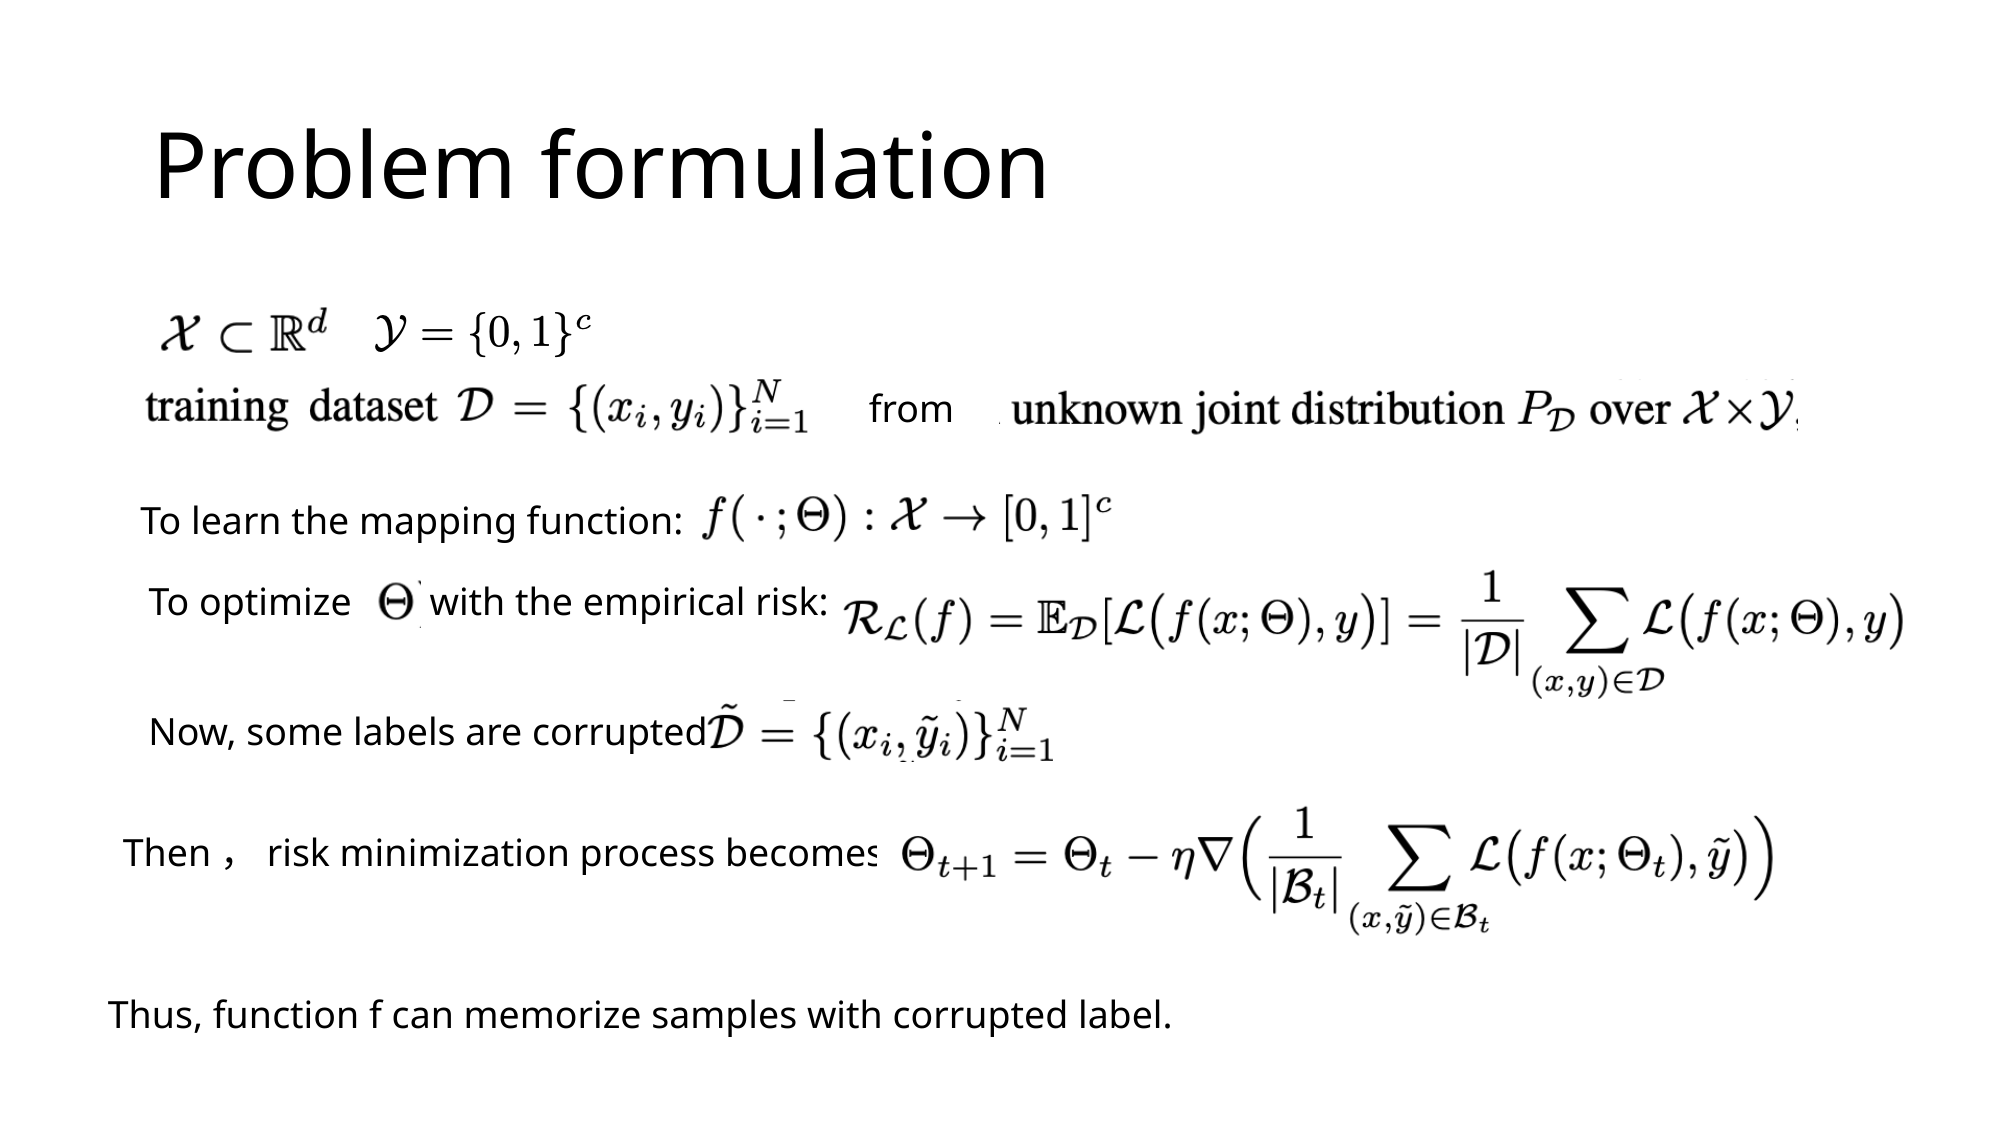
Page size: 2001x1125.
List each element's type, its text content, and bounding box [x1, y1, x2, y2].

picture [697, 489, 1125, 551]
picture [137, 379, 823, 439]
text_box To optimize with the empirical risk: [133, 570, 835, 631]
picture [702, 561, 1911, 762]
text_box Then，risk minimization process becomes [108, 821, 877, 882]
picture [999, 379, 1798, 441]
text_box Thus, function f can memorize samples with corrupted label. [93, 983, 1189, 1043]
picture [364, 298, 597, 364]
picture [877, 791, 1782, 946]
text_box To learn the mapping function: [125, 489, 697, 550]
text_box from [853, 377, 969, 438]
picture [158, 303, 330, 362]
title Problem formulation [137, 59, 1863, 278]
text_box Now, some labels are corrupted [133, 700, 702, 761]
picture [370, 573, 421, 628]
